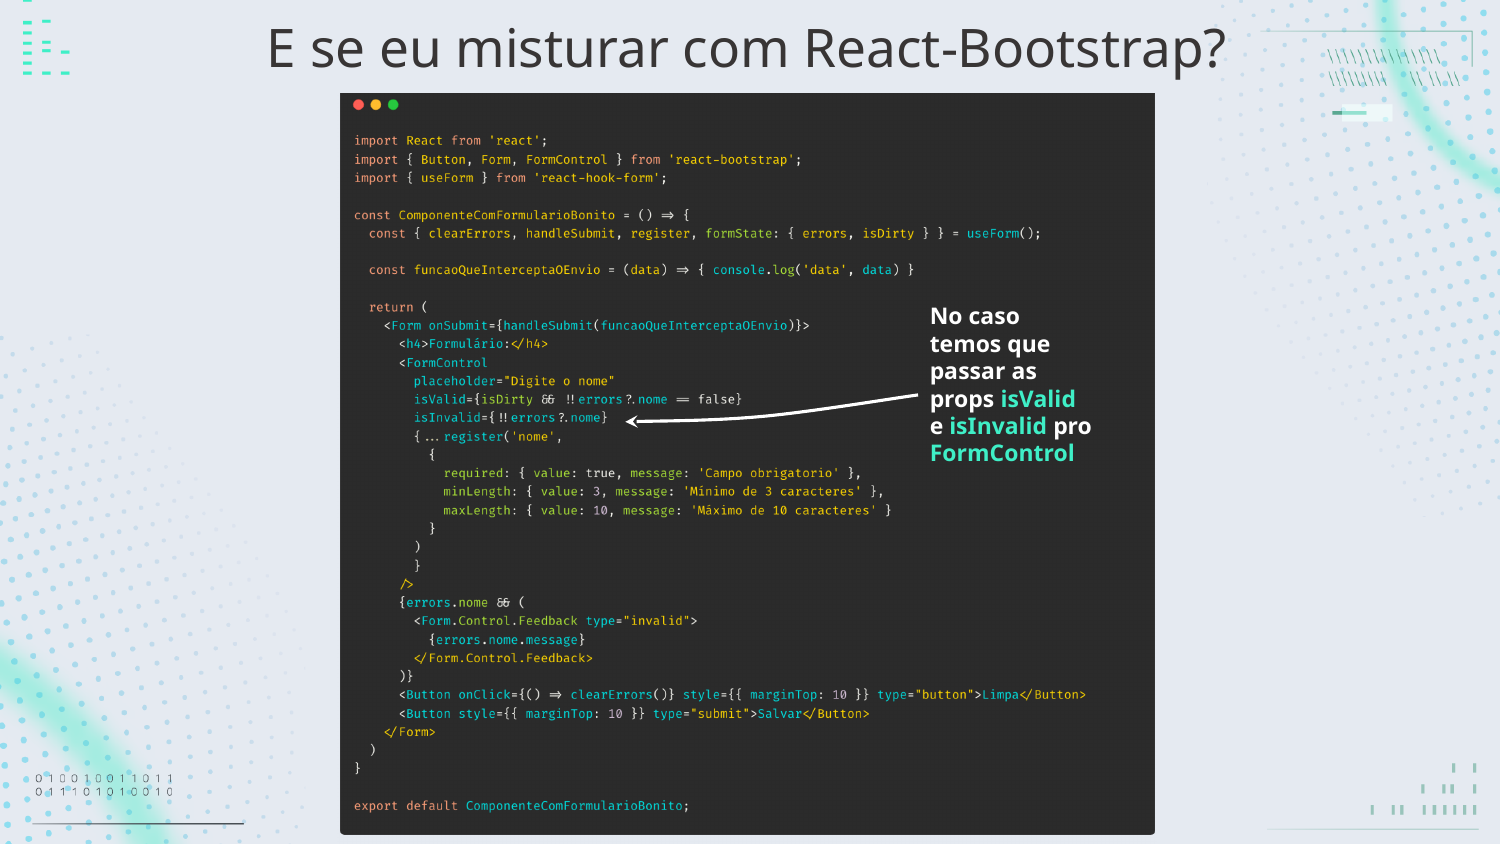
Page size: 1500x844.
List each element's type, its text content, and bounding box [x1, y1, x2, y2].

title E se eu misturar com React-Bootstrap? [90, 0, 1404, 94]
picture [0, 0, 1500, 844]
